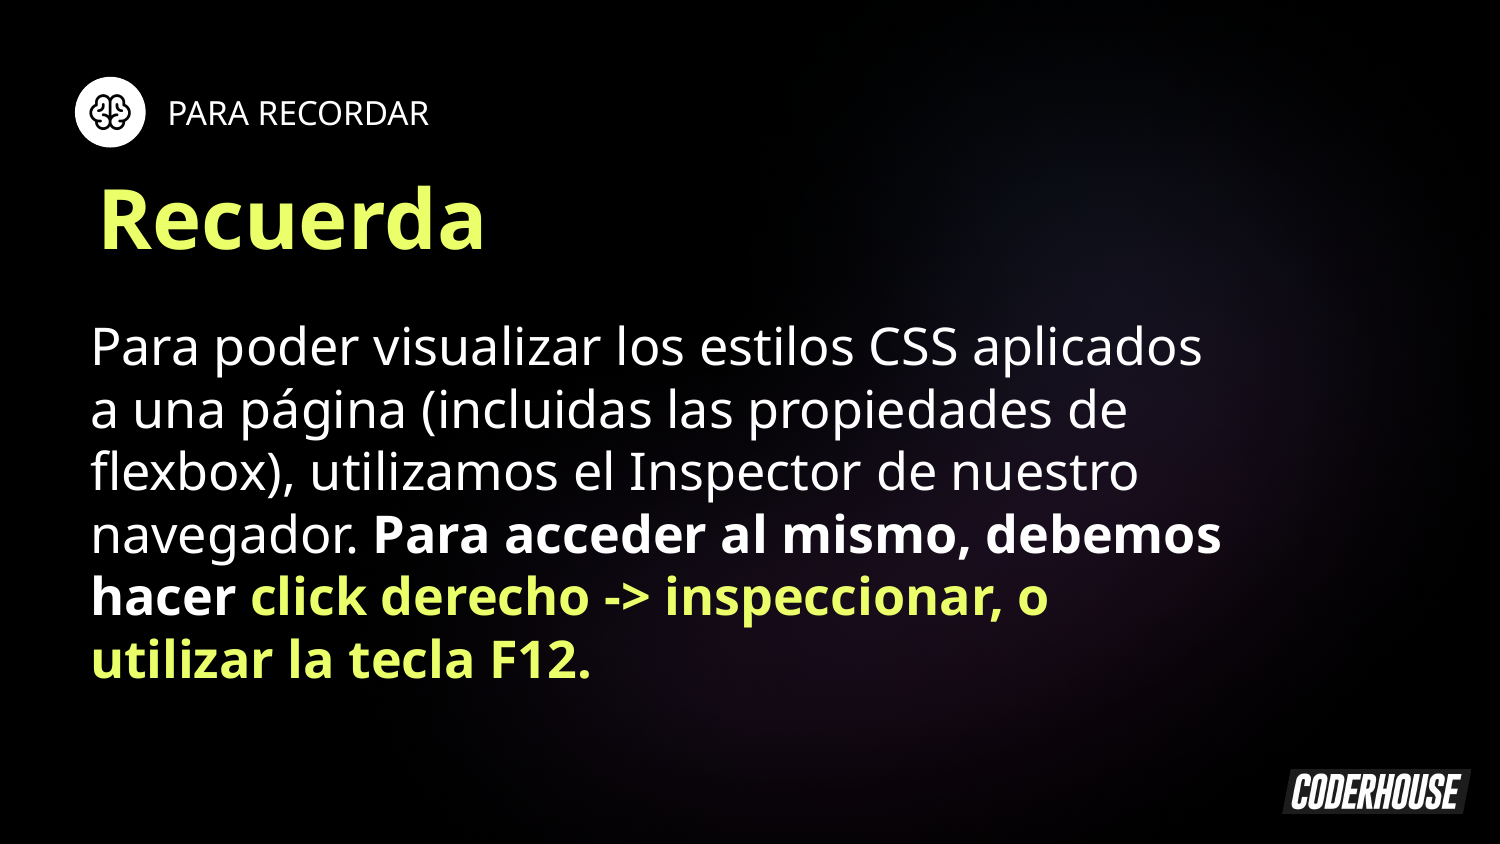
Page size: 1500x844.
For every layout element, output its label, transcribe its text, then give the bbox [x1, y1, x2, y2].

text_box Para poder visualizar los estilos CSS aplicados a una página (incluidas las propiedades de flexbox), utilizamos el Inspector de nuestro navegador. Para acceder al mismo, debemos hacer click derecho -> inspeccionar, o utilizar la tecla F12. [75, 298, 1252, 704]
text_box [74, 76, 146, 148]
picture [0, 0, 1500, 844]
text_box PARA RECORDAR [152, 76, 632, 147]
text_box Recuerda [82, 162, 1282, 283]
